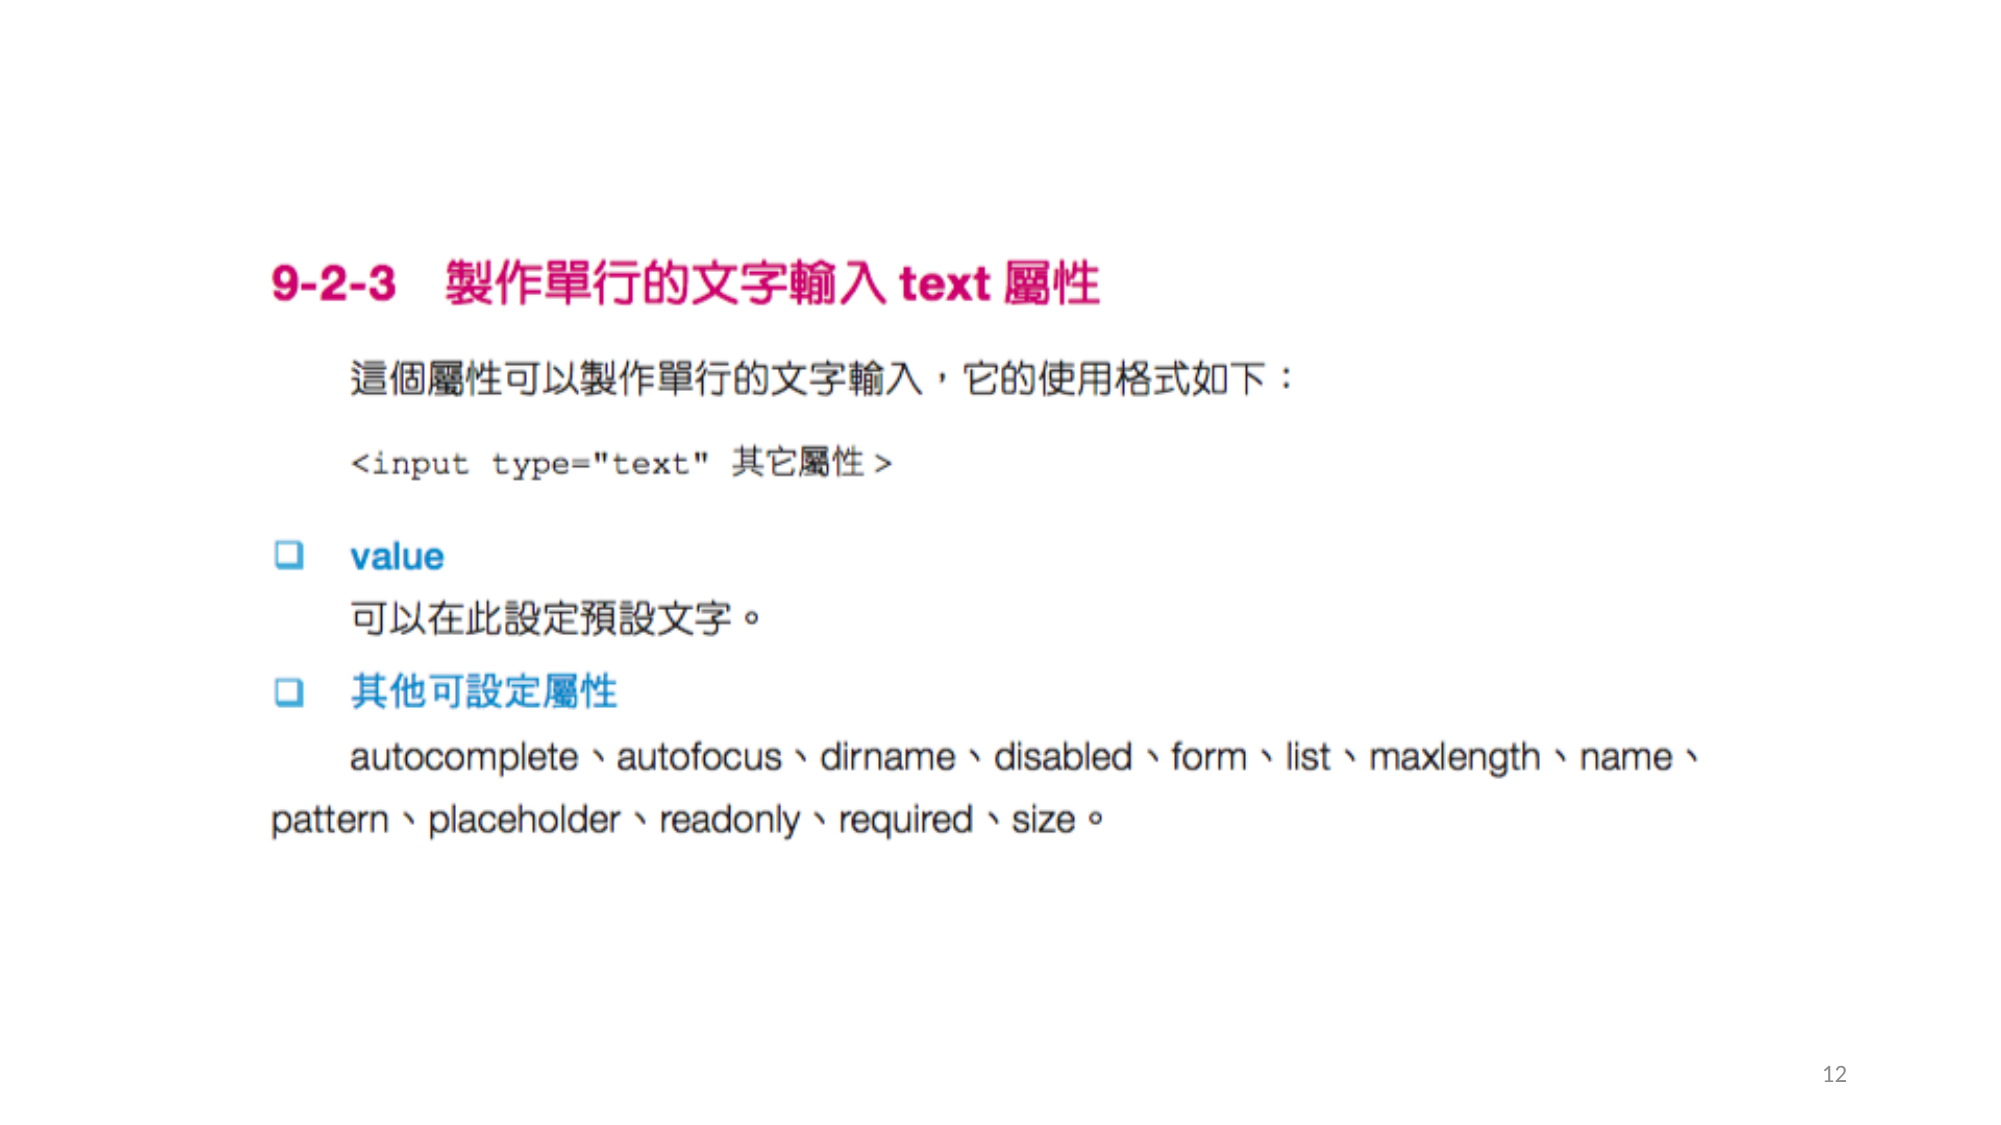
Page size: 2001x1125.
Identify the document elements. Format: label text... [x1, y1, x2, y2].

slide_number 12 [1412, 1042, 1863, 1103]
picture [233, 247, 1765, 878]
